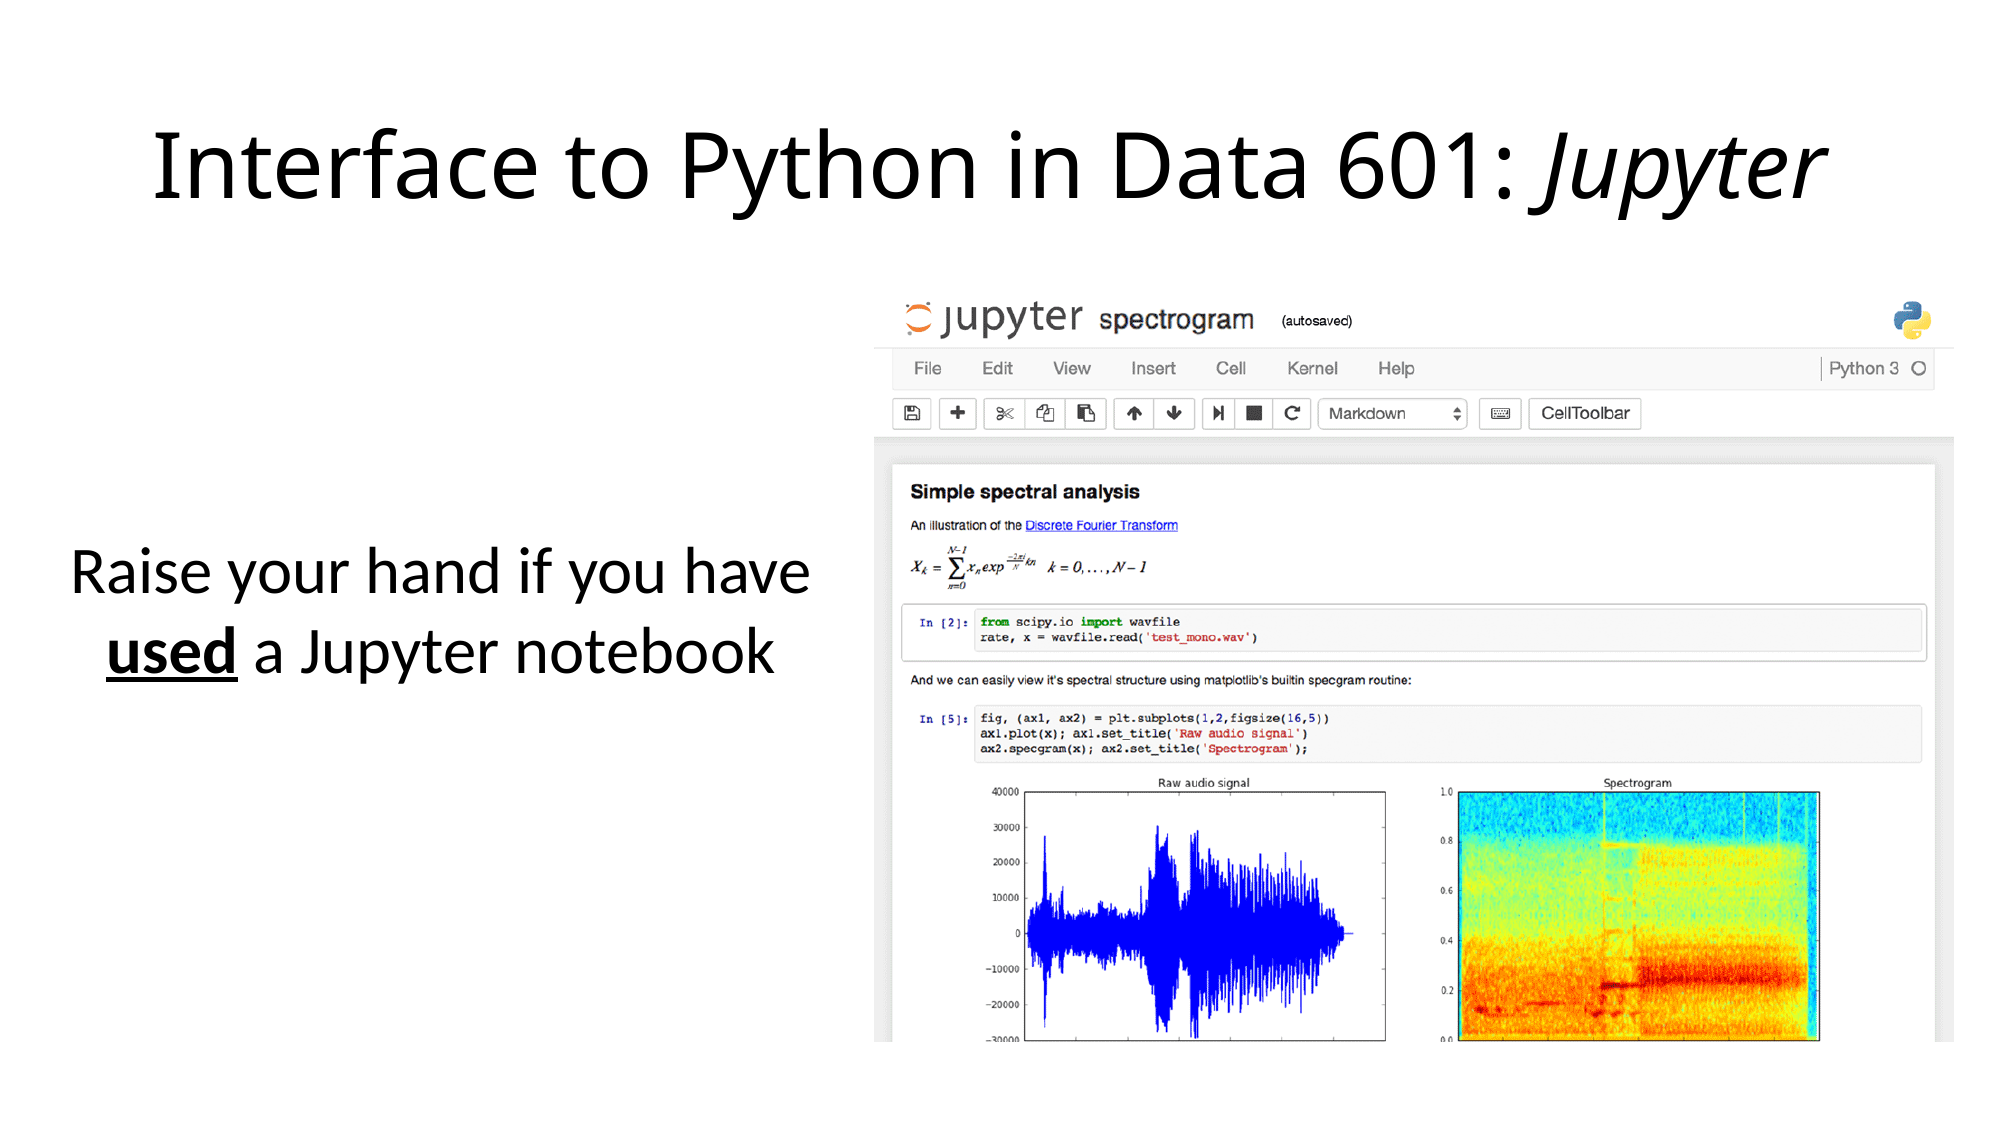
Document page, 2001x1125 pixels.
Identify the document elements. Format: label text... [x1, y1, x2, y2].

title Interface to Python in Data 601: Jupyter [137, 59, 1863, 278]
text_box Raise your hand if you have used a Jupyter notebook [41, 519, 841, 694]
picture [874, 295, 1954, 1042]
